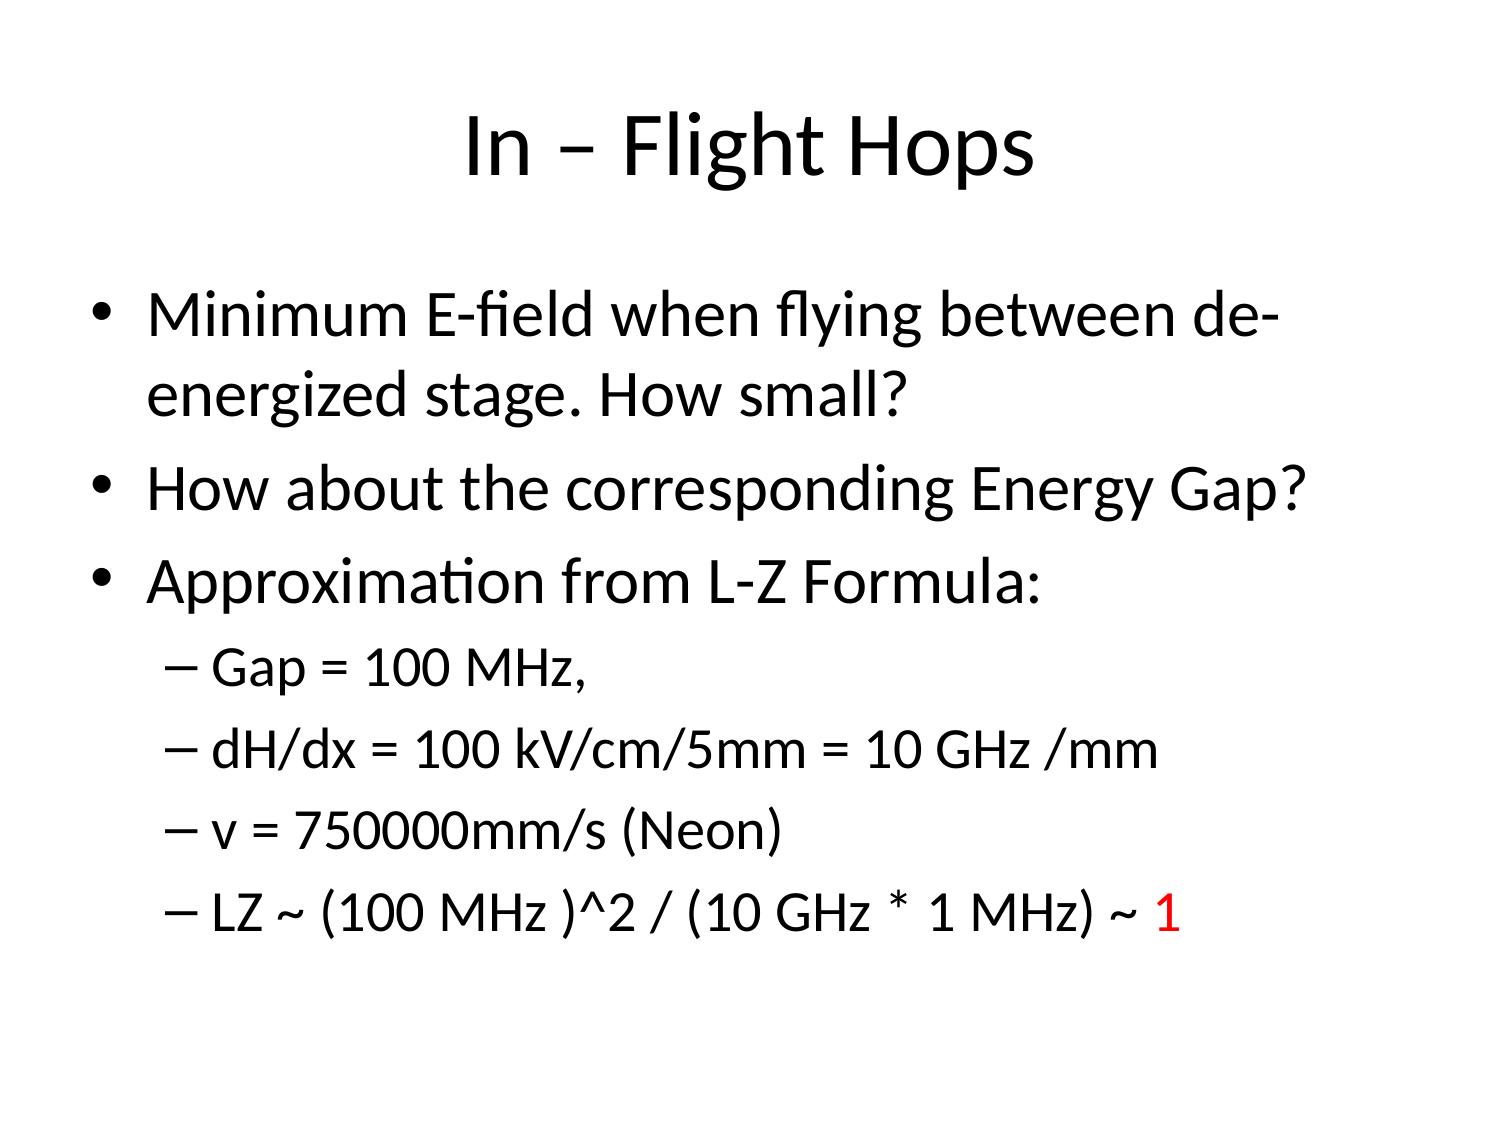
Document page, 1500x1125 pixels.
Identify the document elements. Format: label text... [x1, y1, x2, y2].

list Minimum E-field when flying between de-energized stage. How small? How about the corresponding Energy Gap? Approximation from L-Z Formula: Gap = 100 MHz, dH/dx = 100 kV/cm/5mm = 10 GHz /mm v = 750000mm/s (Neon) LZ ~ (100 MHz )^2 / (10 GHz * 1 MHz) ~ 1 [75, 262, 1425, 1005]
title In – Flight Hops [75, 45, 1425, 233]
